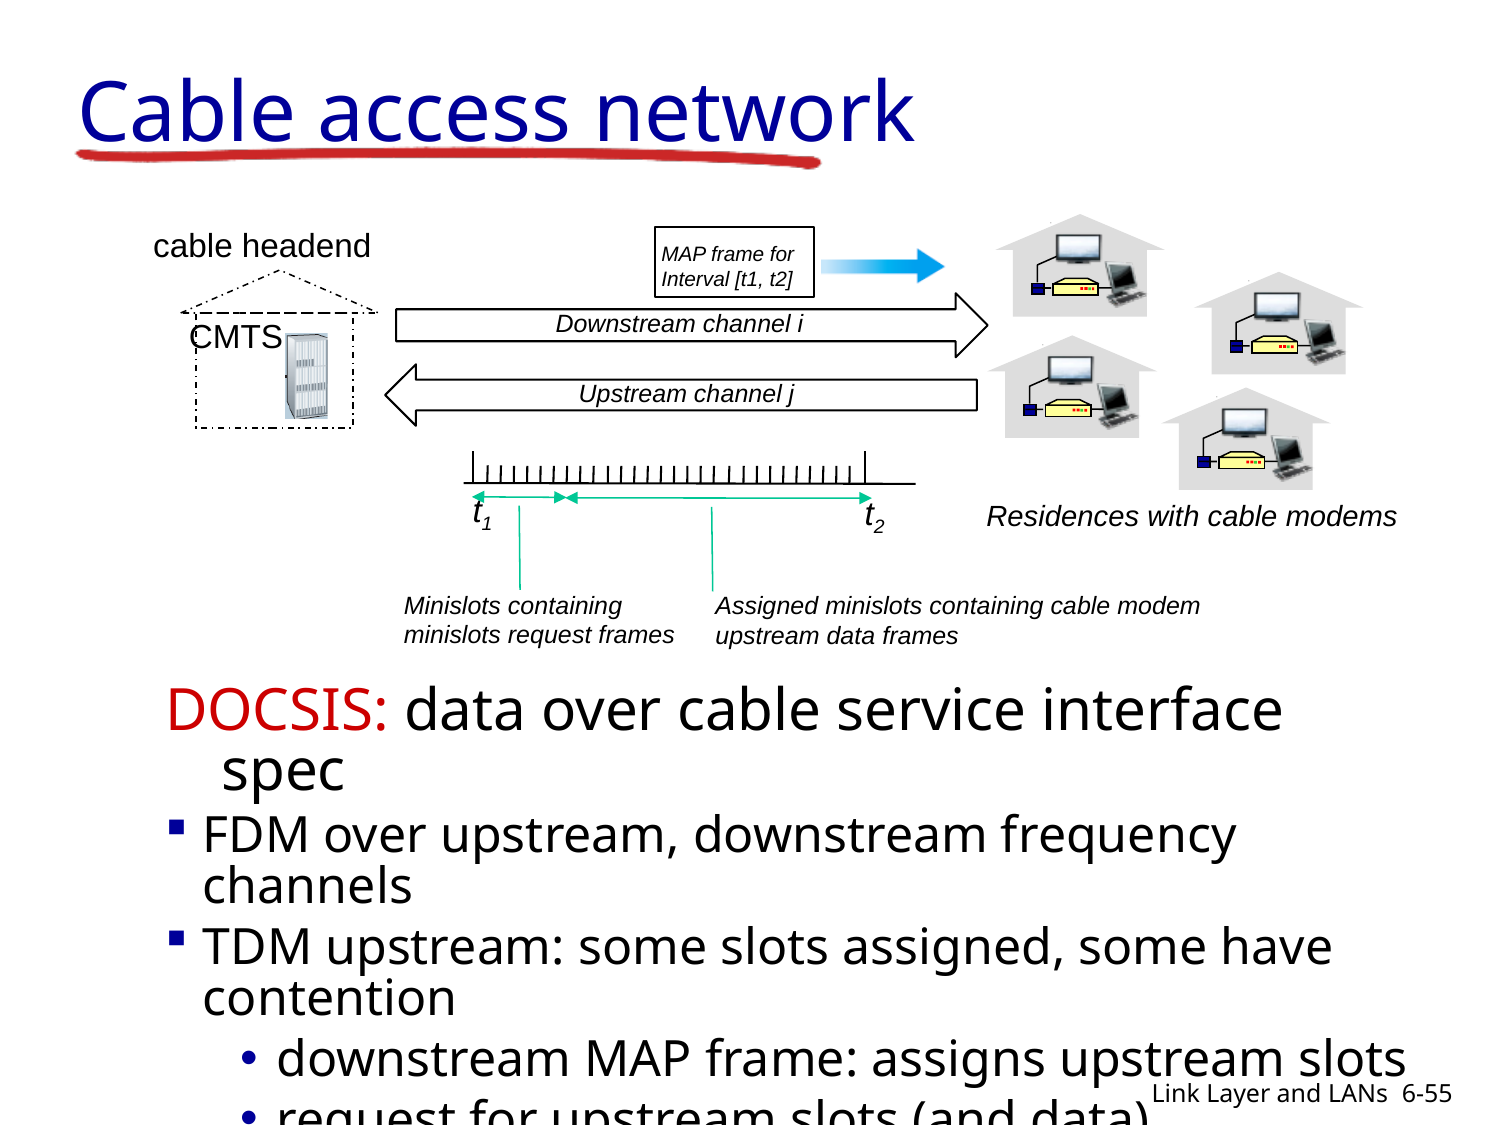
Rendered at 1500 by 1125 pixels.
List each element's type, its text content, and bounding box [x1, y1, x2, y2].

text_box DOCSIS: data over cable service interface spec FDM over upstream, downstream frequency channels TDM upstream: some slots assigned, some have contention downstream MAP frame: assigns upstream slots request for upstream slots (and data) transmitted random access (binary backoff) in selected slots [150, 675, 1436, 1052]
text_box Cable access network [62, 39, 985, 177]
slide_number 6-55 [1387, 1069, 1478, 1115]
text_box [104, 213, 1419, 658]
picture [71, 142, 830, 176]
footer Link Layer and LANs [1045, 1069, 1404, 1110]
